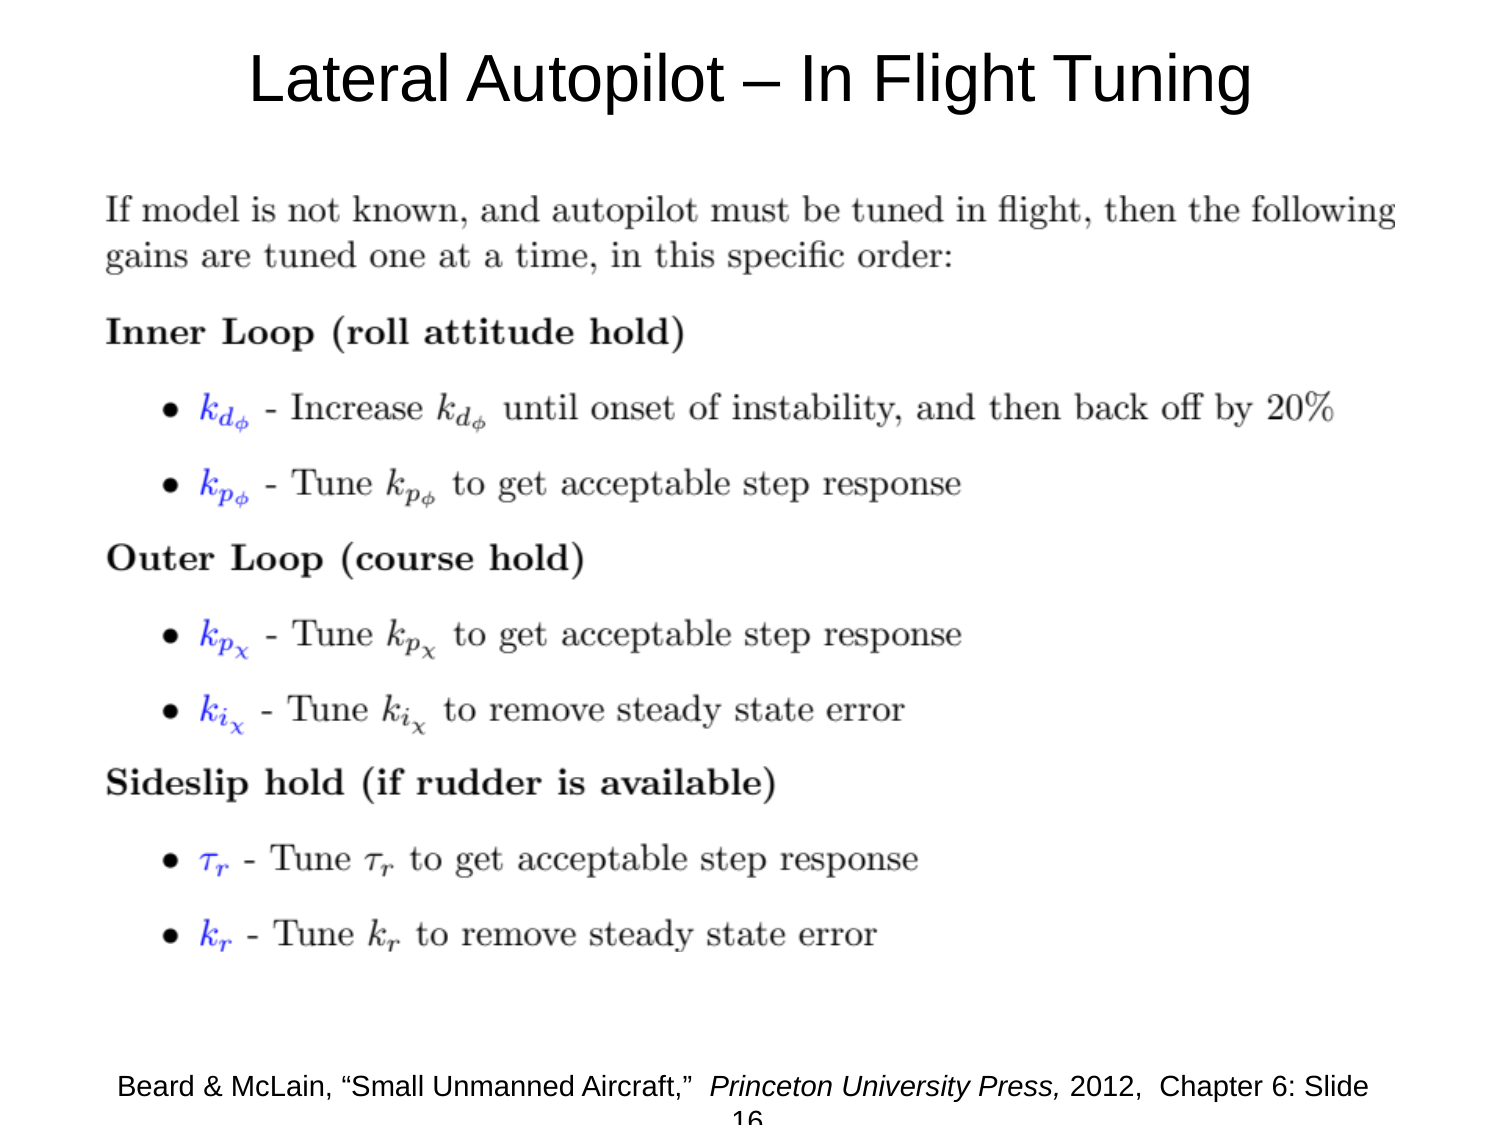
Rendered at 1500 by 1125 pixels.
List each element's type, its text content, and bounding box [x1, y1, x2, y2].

title Lateral Autopilot – In Flight Tuning [76, 24, 1427, 125]
picture [104, 195, 1396, 952]
